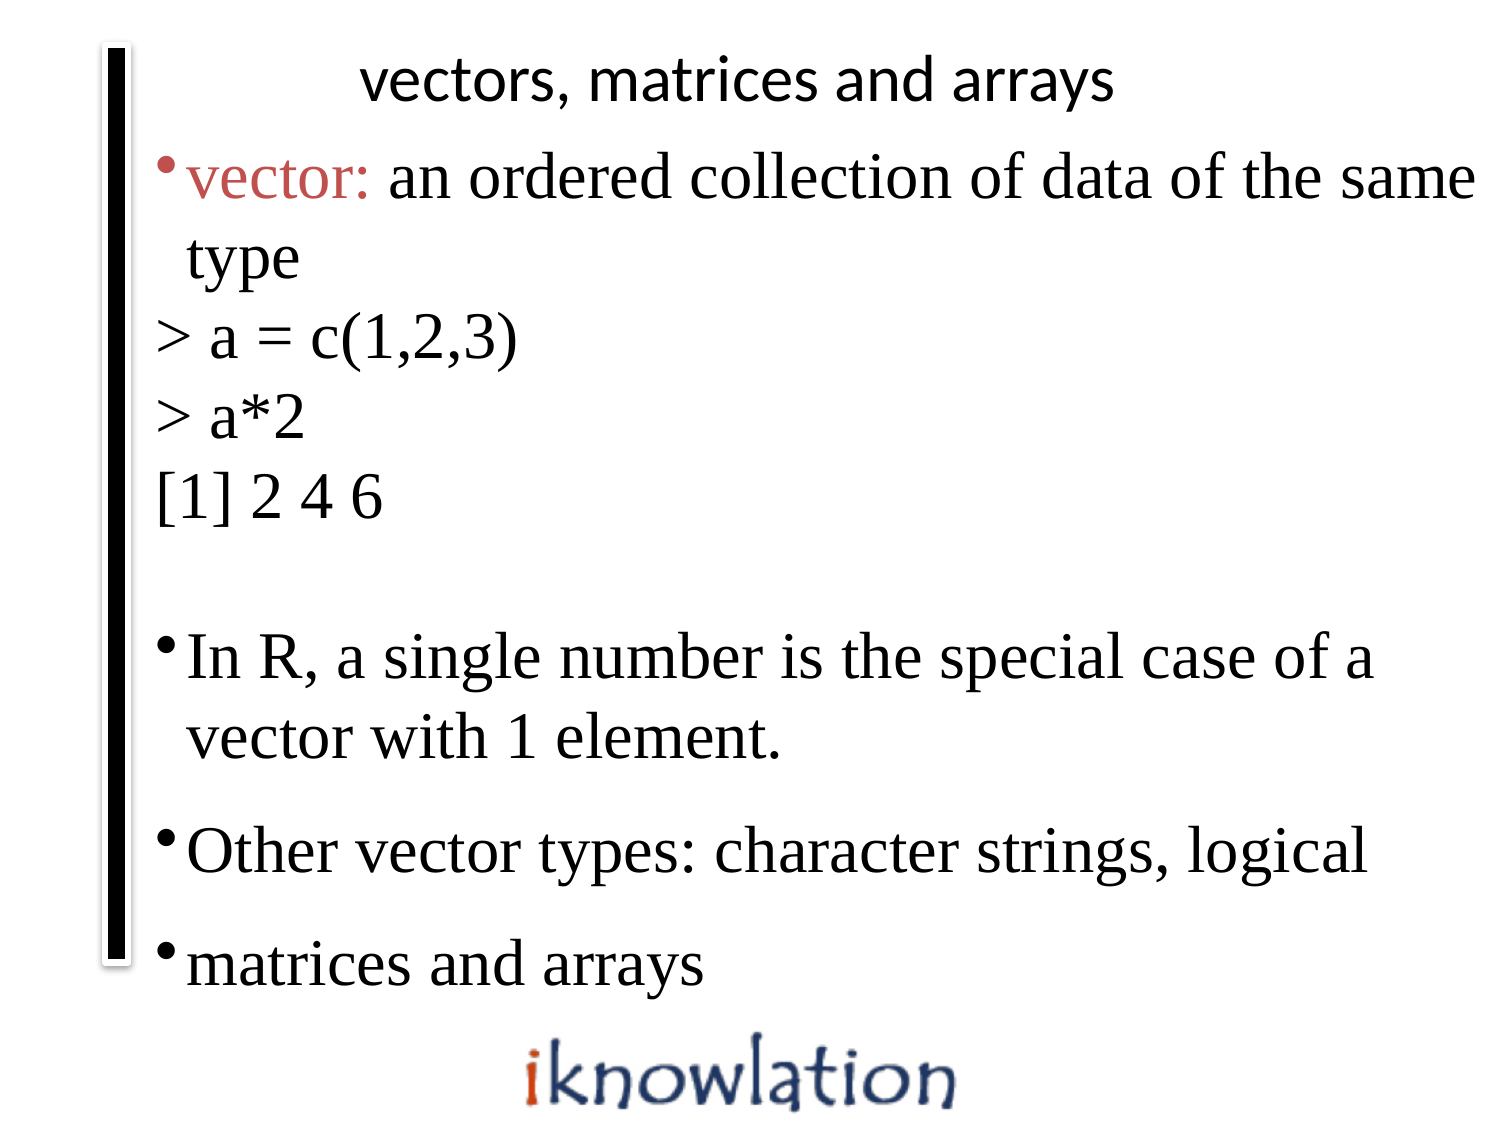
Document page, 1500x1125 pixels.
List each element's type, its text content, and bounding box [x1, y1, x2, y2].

text_box vector: an ordered collection of data of the same type > a = c(1,2,3) > a*2 [1] 2 4 6 In R, a single number is the special case of a vector with 1 element. Other vector types: character strings, logical matrices and arrays [140, 124, 1500, 1006]
title vectors, matrices and arrays [99, 24, 1375, 125]
picture [465, 1028, 1011, 1125]
